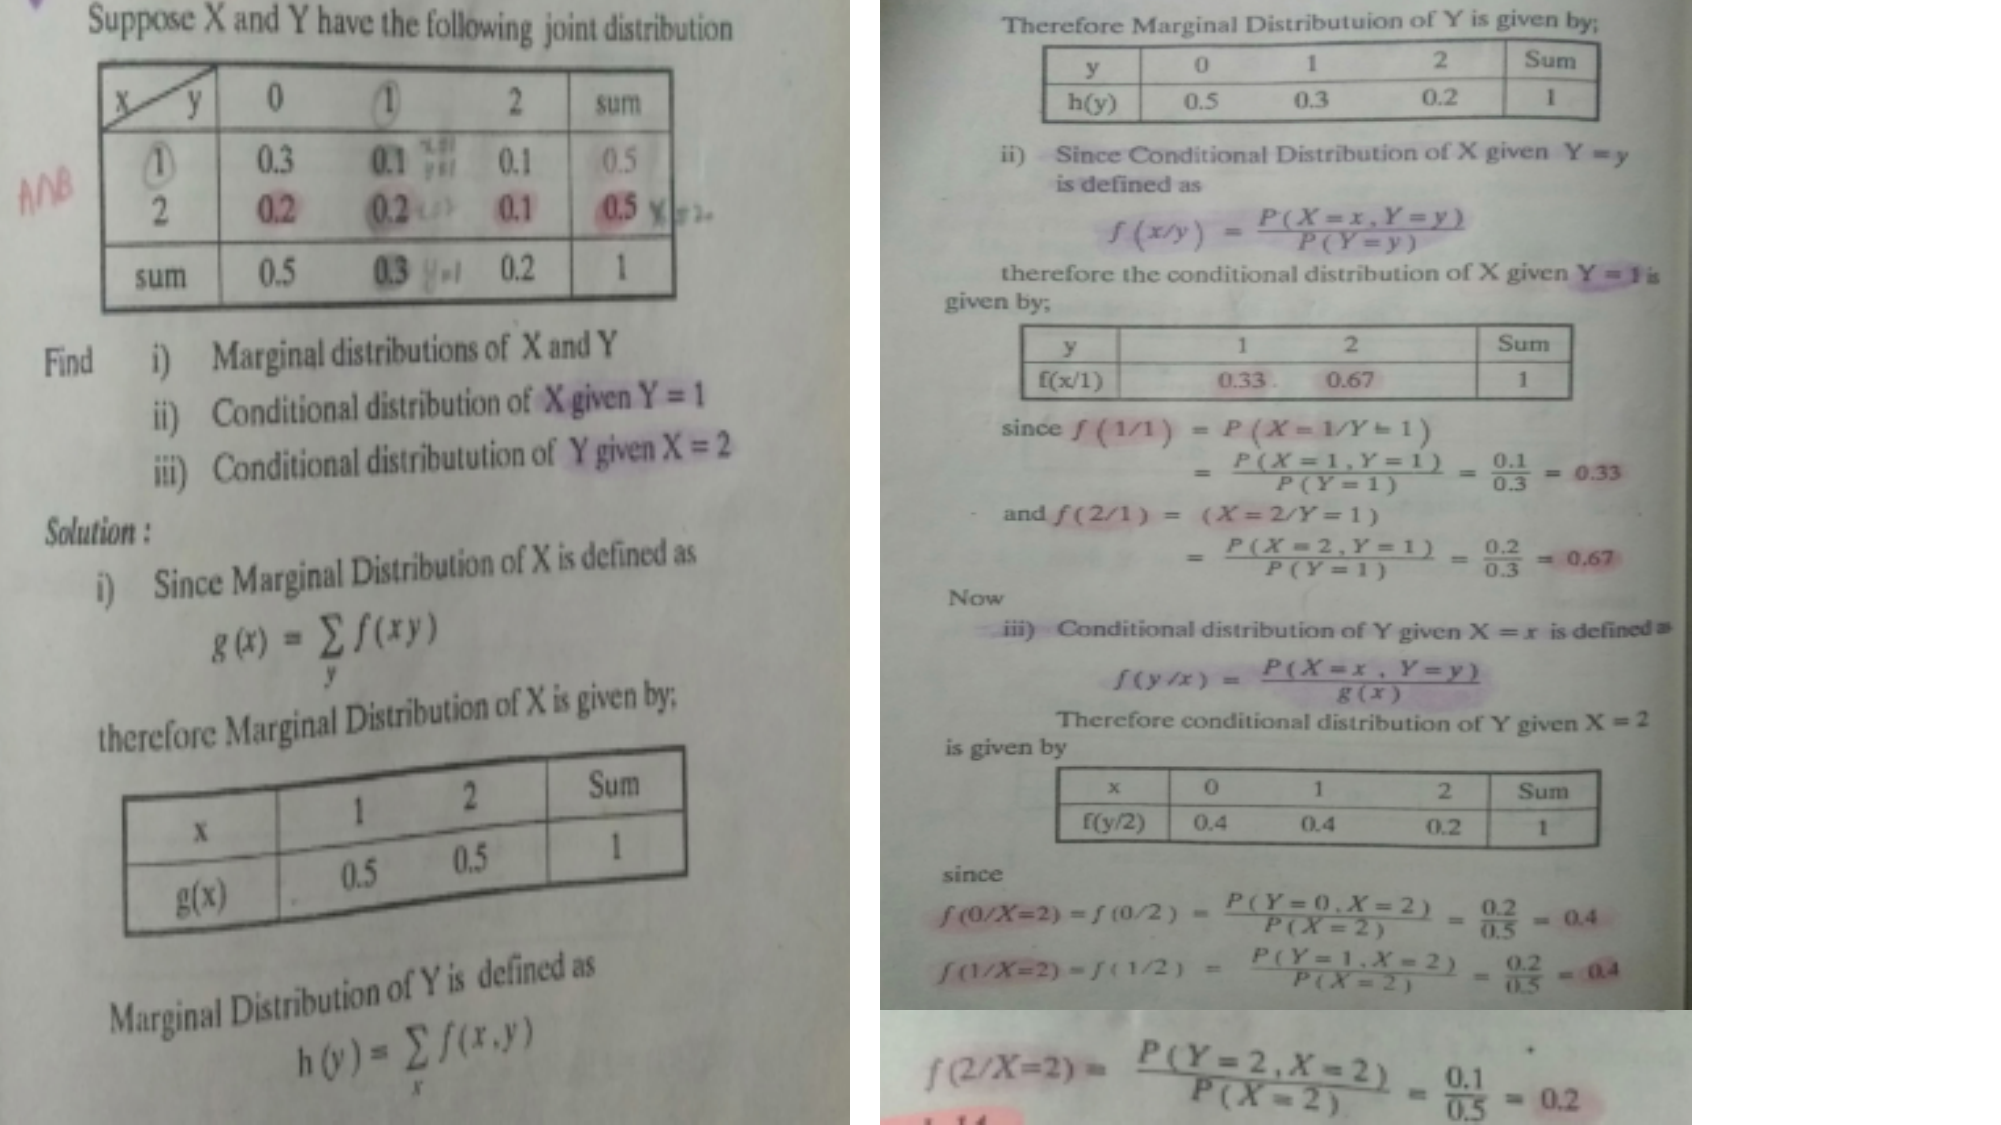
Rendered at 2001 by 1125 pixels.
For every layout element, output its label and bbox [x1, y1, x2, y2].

picture [880, 0, 1692, 1125]
picture [0, 0, 850, 1125]
